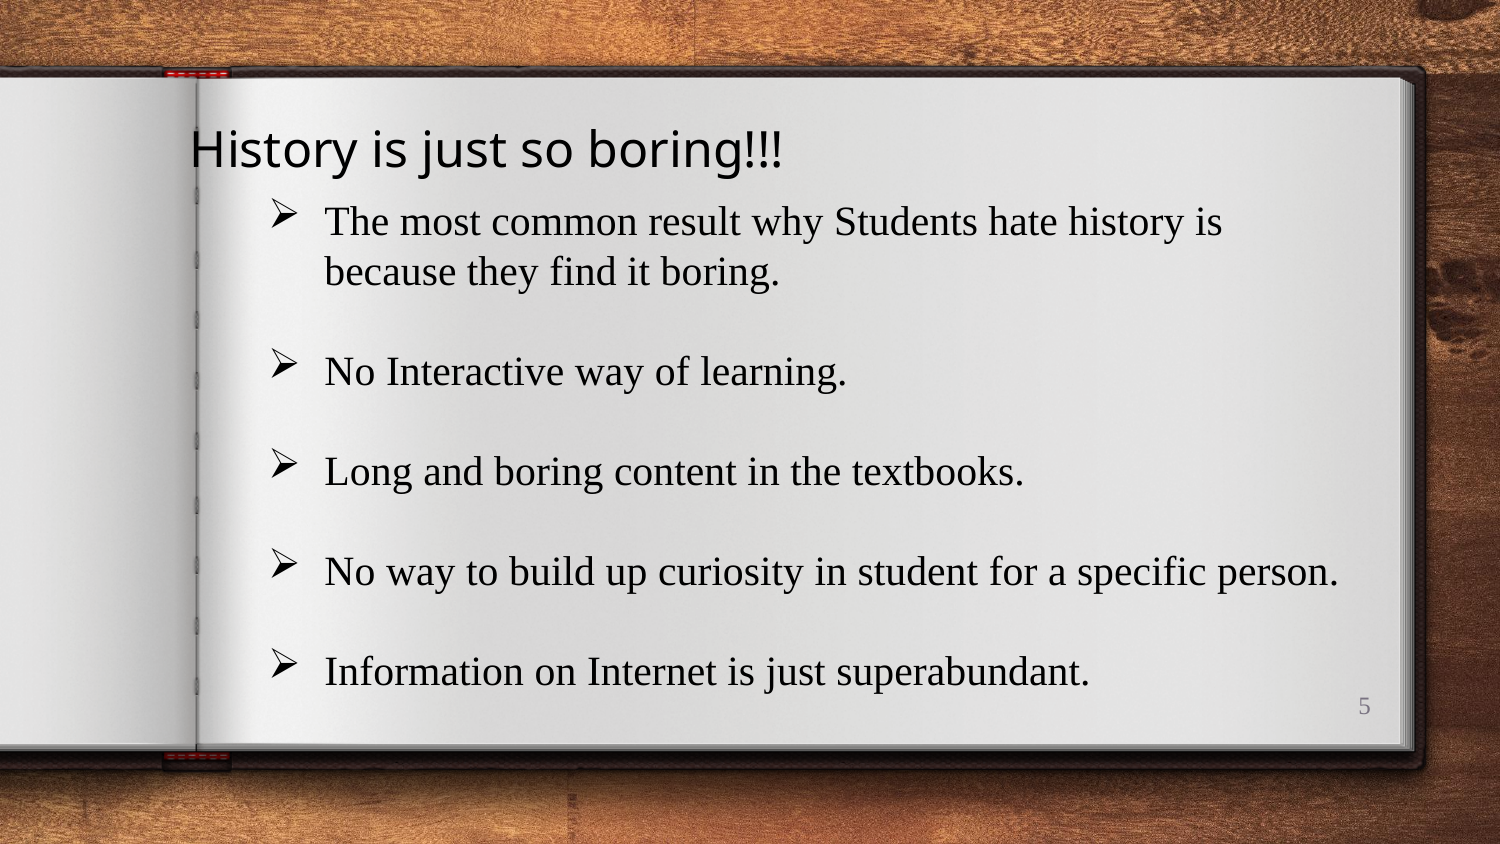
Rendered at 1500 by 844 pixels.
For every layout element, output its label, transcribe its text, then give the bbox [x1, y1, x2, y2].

text_box History is just so boring!!! [175, 110, 800, 186]
picture [0, 0, 1500, 844]
text_box The most common result why Students hate history is because they find it boring. No Interactive way of learning. Long and boring content in the textbooks. No way to build up curiosity in student for a specific person. Information on Internet is just superabundant. [239, 186, 1377, 844]
slide_number 5 [1377, 672, 1386, 737]
